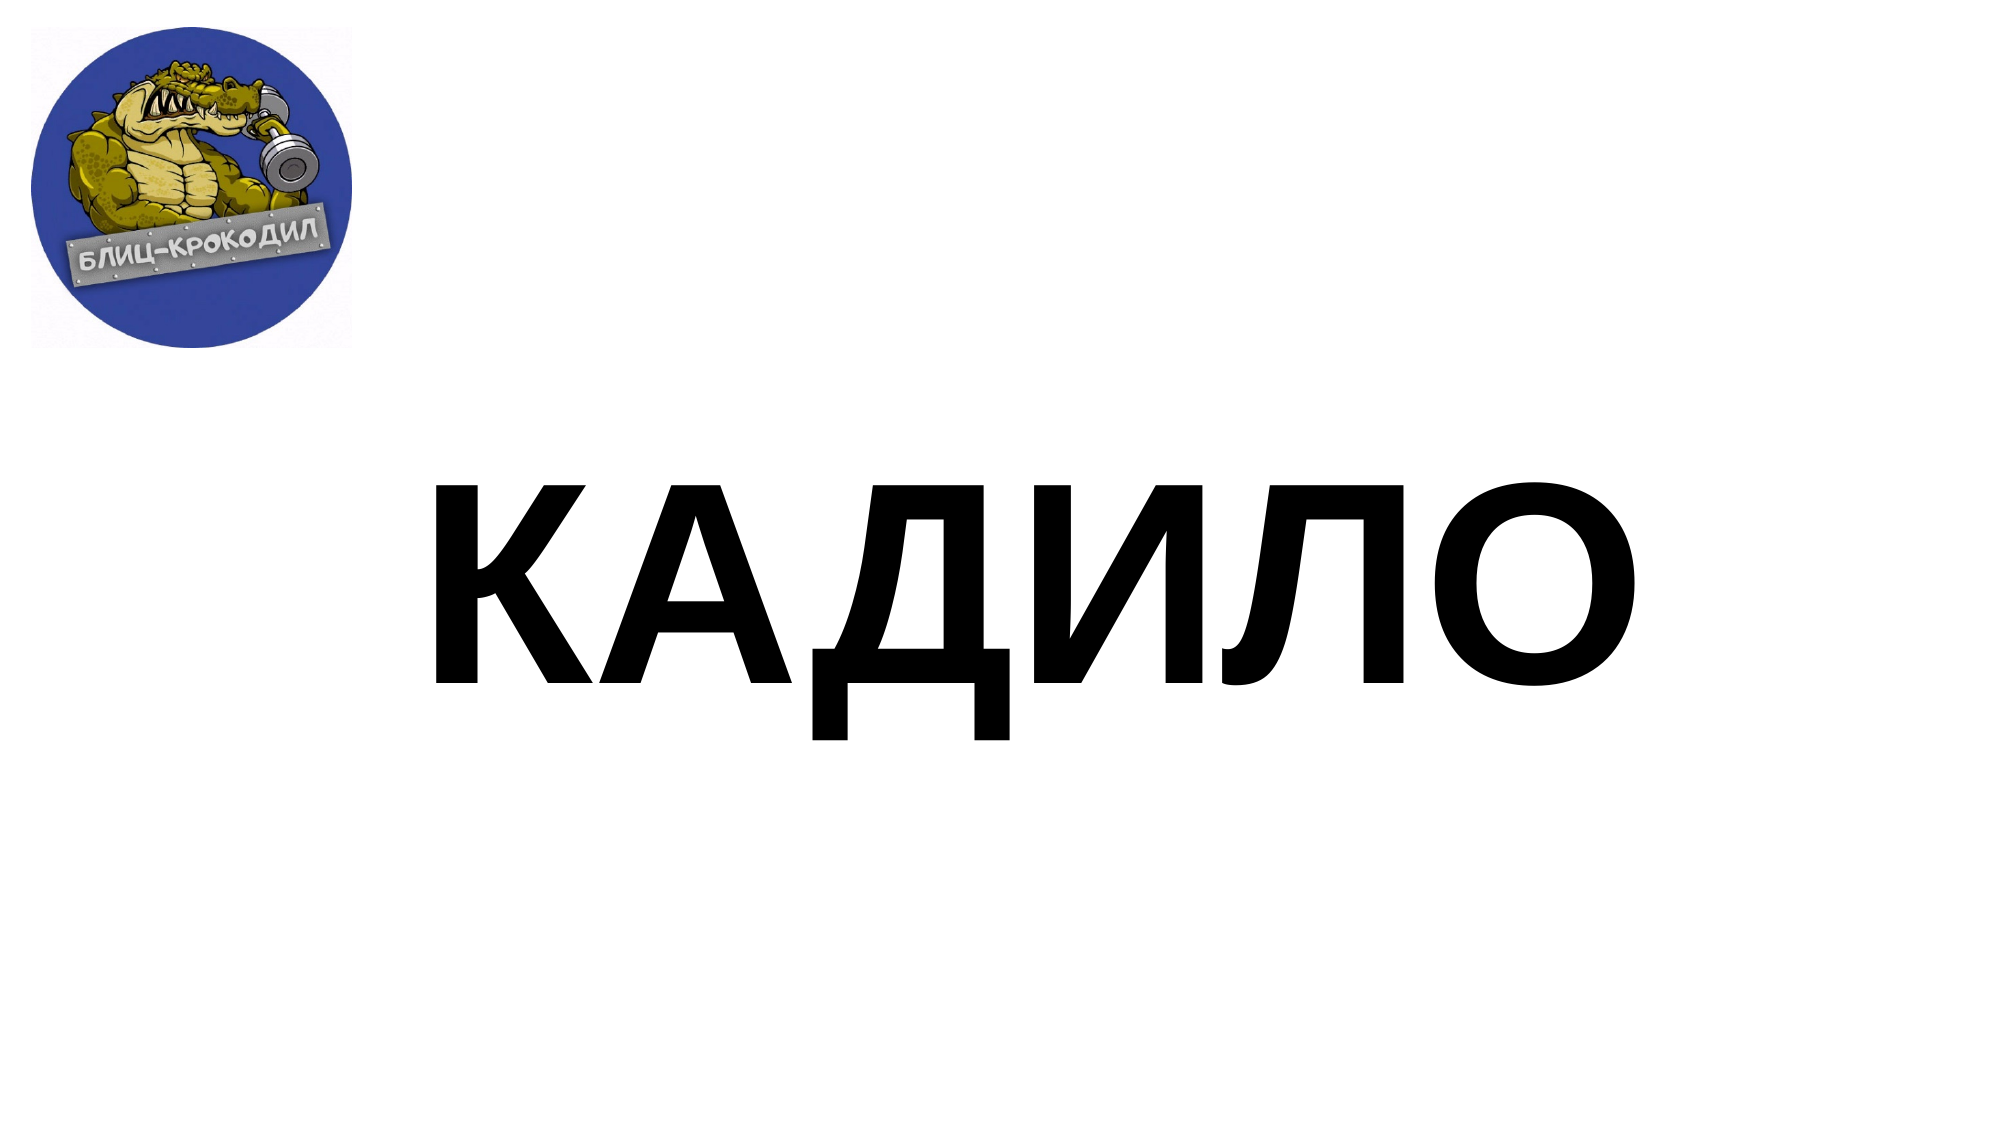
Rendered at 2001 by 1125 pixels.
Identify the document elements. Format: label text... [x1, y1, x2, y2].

title КАДИЛО [282, 361, 1783, 754]
picture [31, 27, 352, 348]
